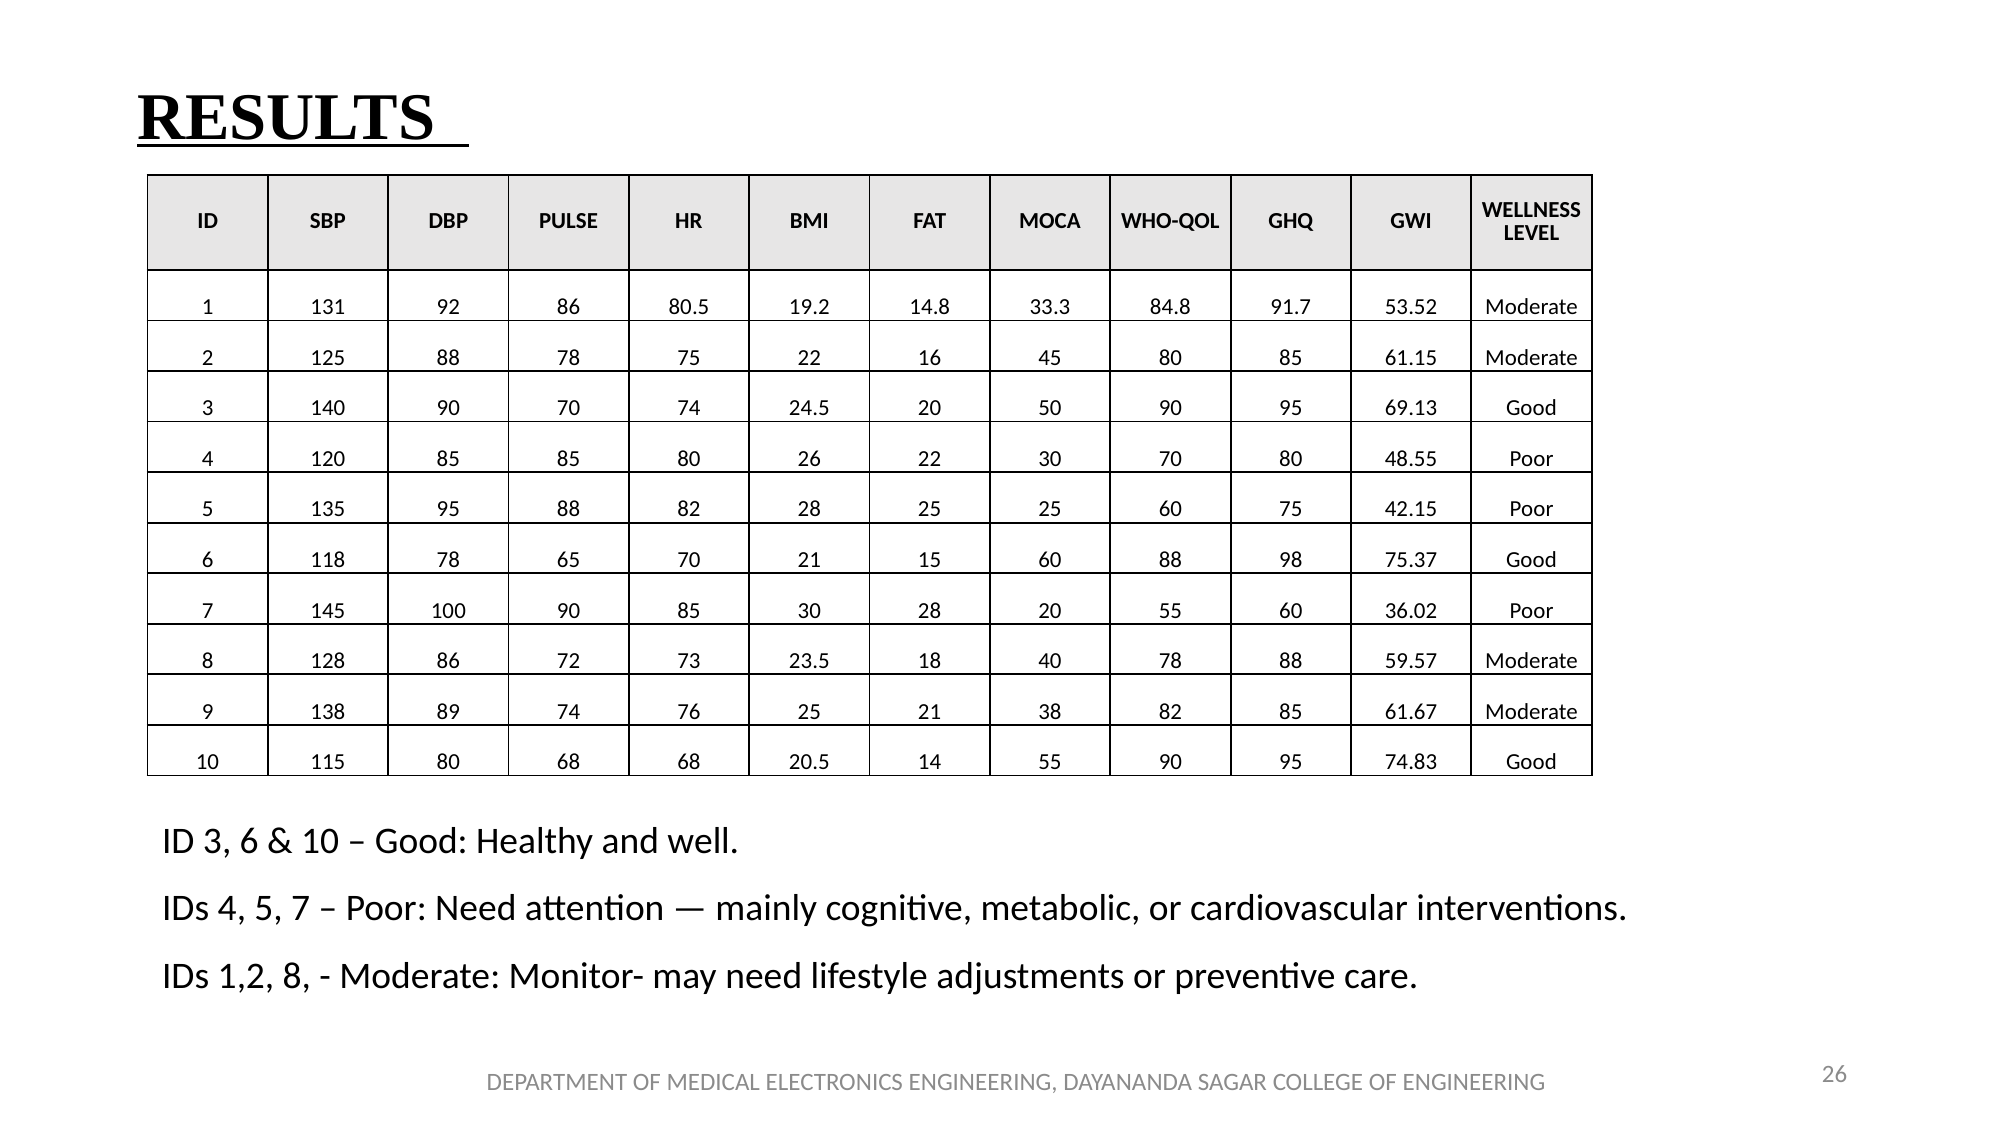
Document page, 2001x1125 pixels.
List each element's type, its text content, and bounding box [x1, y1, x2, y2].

table_cell 19.2 [750, 271, 869, 320]
table_cell 90 [389, 372, 508, 421]
table_cell 22 [870, 422, 989, 471]
table_cell 74 [509, 675, 628, 724]
table_cell 1 [148, 271, 267, 320]
table_cell 85 [1232, 321, 1350, 370]
table_cell 69.13 [1352, 372, 1470, 421]
table_header DBP [389, 217, 508, 269]
table_cell 75 [630, 321, 748, 370]
table_cell 2 [148, 321, 267, 370]
table_cell 26 [750, 422, 869, 471]
table_cell 9 [148, 675, 267, 724]
table_cell 90 [1111, 372, 1230, 421]
table_cell Good [1472, 372, 1591, 421]
table_cell 6 [148, 524, 267, 572]
table_cell 48.55 [1352, 422, 1470, 471]
table_cell 38 [991, 675, 1109, 724]
table_cell 92 [389, 271, 508, 320]
table_cell 131 [269, 271, 387, 320]
table_cell Poor [1472, 574, 1591, 623]
table_cell 16 [870, 321, 989, 370]
table_cell 72 [509, 625, 628, 673]
table_cell 70 [1111, 422, 1230, 471]
table_cell 145 [269, 574, 387, 623]
table_cell 14.8 [870, 271, 989, 320]
table_cell 80 [1232, 422, 1350, 471]
table_cell 23.5 [750, 625, 869, 673]
table_cell 100 [389, 574, 508, 623]
table_cell 75 [1232, 473, 1350, 522]
table_cell 70 [509, 372, 628, 421]
table_cell 55 [1111, 574, 1230, 623]
table_cell 59.57 [1352, 625, 1470, 673]
table_cell 85 [389, 422, 508, 471]
table_cell 20 [991, 574, 1109, 623]
table_cell 25 [750, 675, 869, 724]
table_cell 82 [630, 473, 748, 522]
table_cell 5 [148, 473, 267, 522]
table_cell Good [1472, 726, 1591, 775]
table_cell 82 [1111, 675, 1230, 724]
table_cell 68 [509, 726, 628, 775]
table_cell 140 [269, 372, 387, 421]
slide_number 26 [1412, 1042, 1863, 1103]
table_cell 73 [630, 625, 748, 673]
table_cell 33.3 [991, 271, 1109, 320]
table_cell Poor [1472, 422, 1591, 471]
table_cell 74 [630, 372, 748, 421]
table_cell 40 [991, 625, 1109, 673]
table_cell 118 [269, 524, 387, 572]
table_cell 88 [1232, 625, 1350, 673]
table_header WHO-QOL [1111, 217, 1230, 269]
table_cell 30 [991, 422, 1109, 471]
table_cell Poor [1472, 473, 1591, 522]
table_cell 85 [630, 574, 748, 623]
table_cell 74.83 [1352, 726, 1470, 775]
text_box ID 3, 6 & 10 – Good: Healthy and well. IDs 4, 5, 7 – Poor: Need attention — mainly cognitive, metabolic, or cardiovascular interventions. IDs 1,2, 8, - Moderate: Monitor- may need lifestyle adjustments or preventive care. [147, 785, 1784, 1003]
table_cell Moderate [1472, 675, 1591, 724]
table_cell 91.7 [1232, 271, 1350, 320]
table_cell 25 [870, 473, 989, 522]
table_header MOCA [991, 217, 1109, 269]
table_cell 4 [148, 422, 267, 471]
table_cell 22 [750, 321, 869, 370]
table_cell 80.5 [630, 271, 748, 320]
table_cell 89 [389, 675, 508, 724]
table_cell 90 [509, 574, 628, 623]
table_cell 85 [509, 422, 628, 471]
table_cell 115 [269, 726, 387, 775]
table_header ID [148, 217, 267, 269]
table_cell 10 [148, 726, 267, 775]
table_cell 28 [870, 574, 989, 623]
table_cell 14 [870, 726, 989, 775]
table_cell 75.37 [1352, 524, 1470, 572]
table_cell 85 [1232, 675, 1350, 724]
table_cell Good [1472, 524, 1591, 572]
table_header GHQ [1232, 217, 1350, 269]
table_cell 8 [148, 625, 267, 673]
table_cell 28 [750, 473, 869, 522]
text_box RESULTS [122, 79, 1848, 217]
table_header BMI [750, 217, 869, 269]
table_cell 20 [870, 372, 989, 421]
table_cell 125 [269, 321, 387, 370]
table_cell 65 [509, 524, 628, 572]
table_header PULSE [509, 217, 628, 269]
table_cell 90 [1111, 726, 1230, 775]
table_cell 135 [269, 473, 387, 522]
table_cell 21 [750, 524, 869, 572]
table_cell 78 [389, 524, 508, 572]
table_cell 78 [509, 321, 628, 370]
table_cell 24.5 [750, 372, 869, 421]
table_cell 95 [1232, 726, 1350, 775]
table_cell 88 [1111, 524, 1230, 572]
table_cell 76 [630, 675, 748, 724]
table_cell 60 [1111, 473, 1230, 522]
table_header FAT [870, 217, 989, 269]
table_cell 60 [1232, 574, 1350, 623]
table_cell 42.15 [1352, 473, 1470, 522]
table_cell 120 [269, 422, 387, 471]
table_cell 88 [509, 473, 628, 522]
table_cell 45 [991, 321, 1109, 370]
table_cell 80 [630, 422, 748, 471]
table_cell 138 [269, 675, 387, 724]
table_cell 60 [991, 524, 1109, 572]
table_cell Moderate [1472, 625, 1591, 673]
table_cell Moderate [1472, 321, 1591, 370]
table_cell 25 [991, 473, 1109, 522]
table_cell 80 [1111, 321, 1230, 370]
table_cell 50 [991, 372, 1109, 421]
table_cell 95 [1232, 372, 1350, 421]
table_cell 70 [630, 524, 748, 572]
table_cell 68 [630, 726, 748, 775]
table_cell 61.15 [1352, 321, 1470, 370]
table_header SBP [269, 217, 387, 269]
table_cell 61.67 [1352, 675, 1470, 724]
table_cell 55 [991, 726, 1109, 775]
table_cell Moderate [1472, 271, 1591, 320]
table_cell 7 [148, 574, 267, 623]
table_header GWI [1352, 217, 1470, 269]
table_header WELLNESS LEVEL [1472, 217, 1591, 269]
table_cell 88 [389, 321, 508, 370]
table_header HR [630, 217, 748, 269]
table_cell 15 [870, 524, 989, 572]
table_cell 36.02 [1352, 574, 1470, 623]
table_cell 86 [389, 625, 508, 673]
table_cell 53.52 [1352, 271, 1470, 320]
table_cell 30 [750, 574, 869, 623]
table_cell 95 [389, 473, 508, 522]
footer DEPARTMENT OF MEDICAL ELECTRONICS ENGINEERING, DAYANANDA SAGAR COLLEGE OF ENGINEERING [462, 1050, 1572, 1111]
table_cell 86 [509, 271, 628, 320]
table_cell 80 [389, 726, 508, 775]
table_cell 128 [269, 625, 387, 673]
table_cell 84.8 [1111, 271, 1230, 320]
table_cell 20.5 [750, 726, 869, 775]
table_cell 3 [148, 372, 267, 421]
table_cell 21 [870, 675, 989, 724]
table_cell 98 [1232, 524, 1350, 572]
table_cell 78 [1111, 625, 1230, 673]
table_cell 18 [870, 625, 989, 673]
